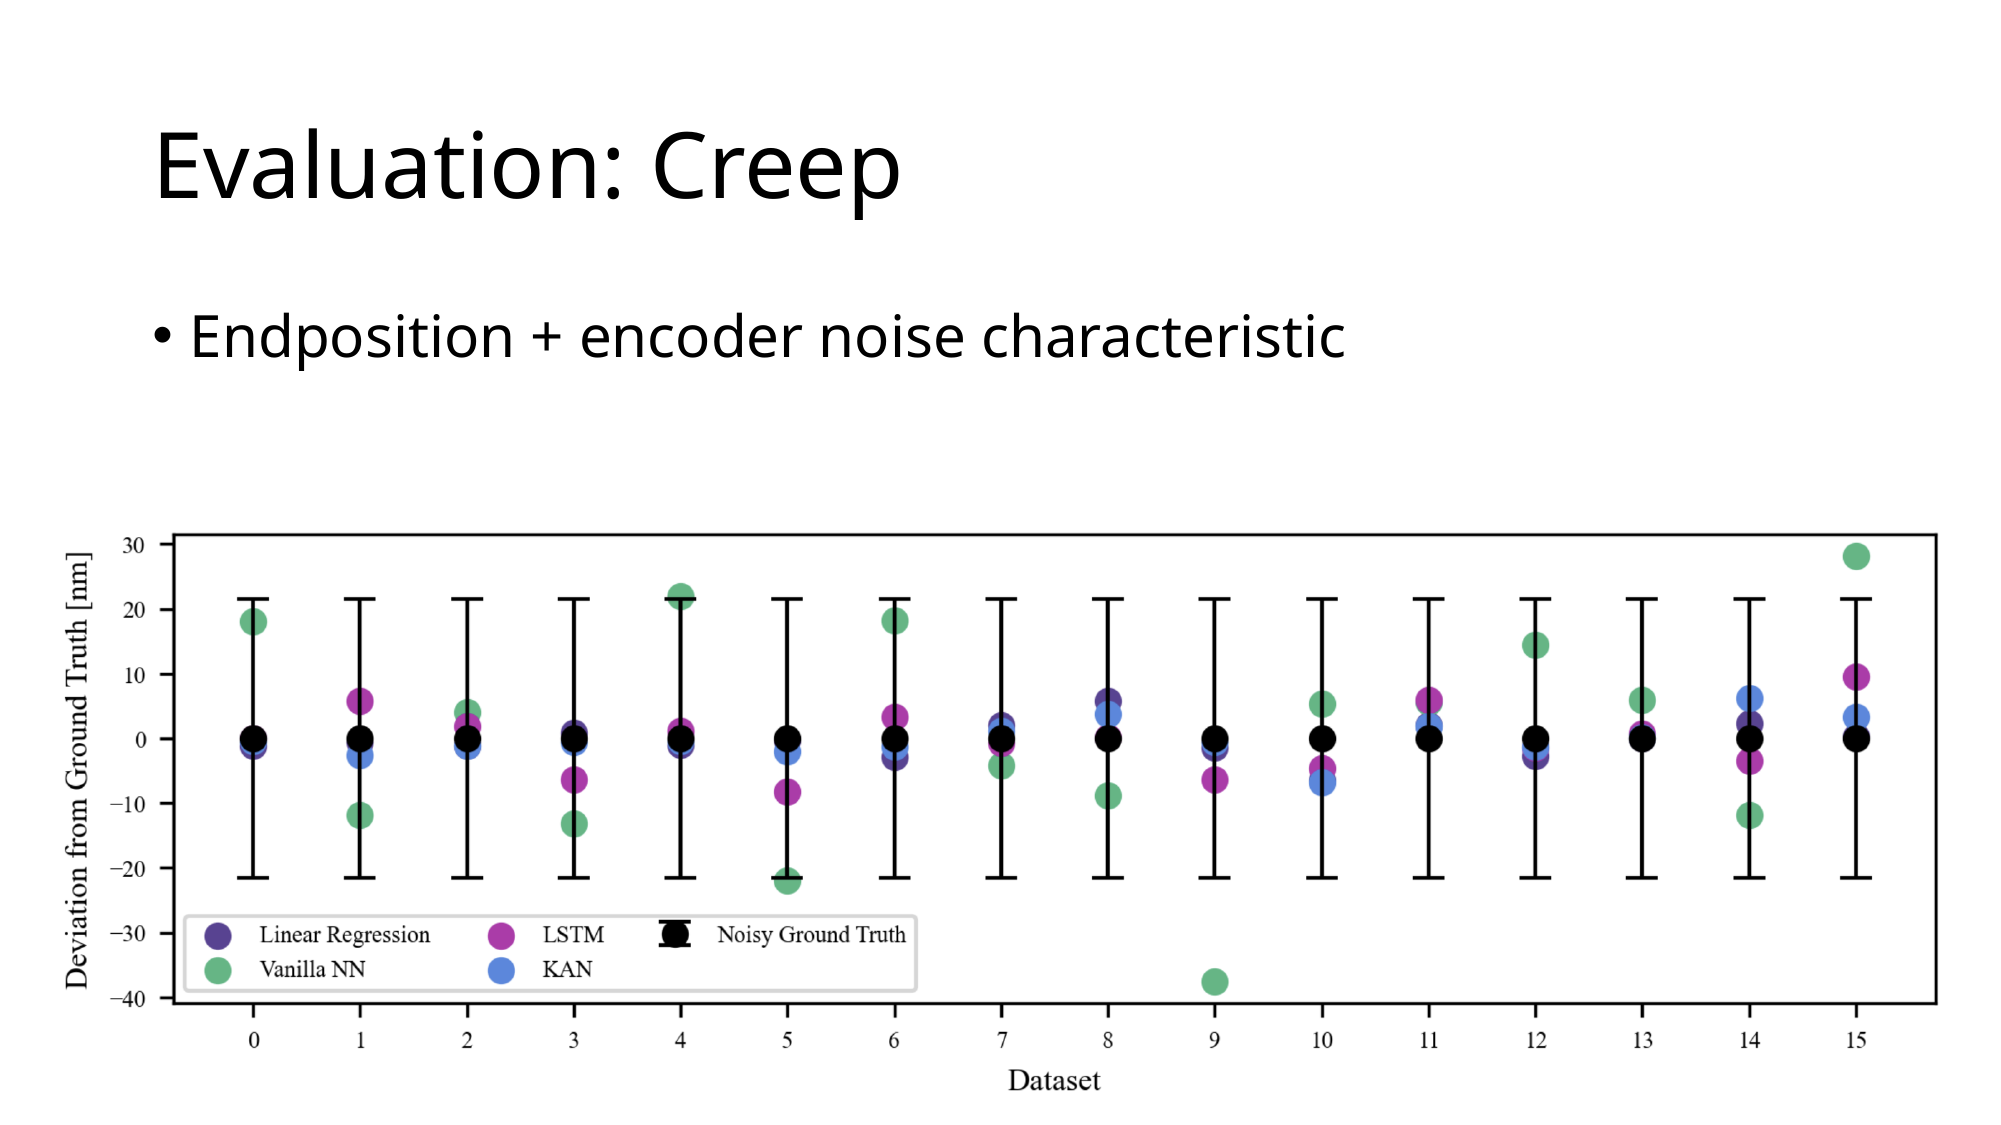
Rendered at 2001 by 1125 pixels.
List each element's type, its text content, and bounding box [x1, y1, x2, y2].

list Endposition + encoder noise characteristic [137, 299, 1863, 530]
title Evaluation: Creep [137, 59, 1863, 278]
picture [61, 530, 1939, 1101]
